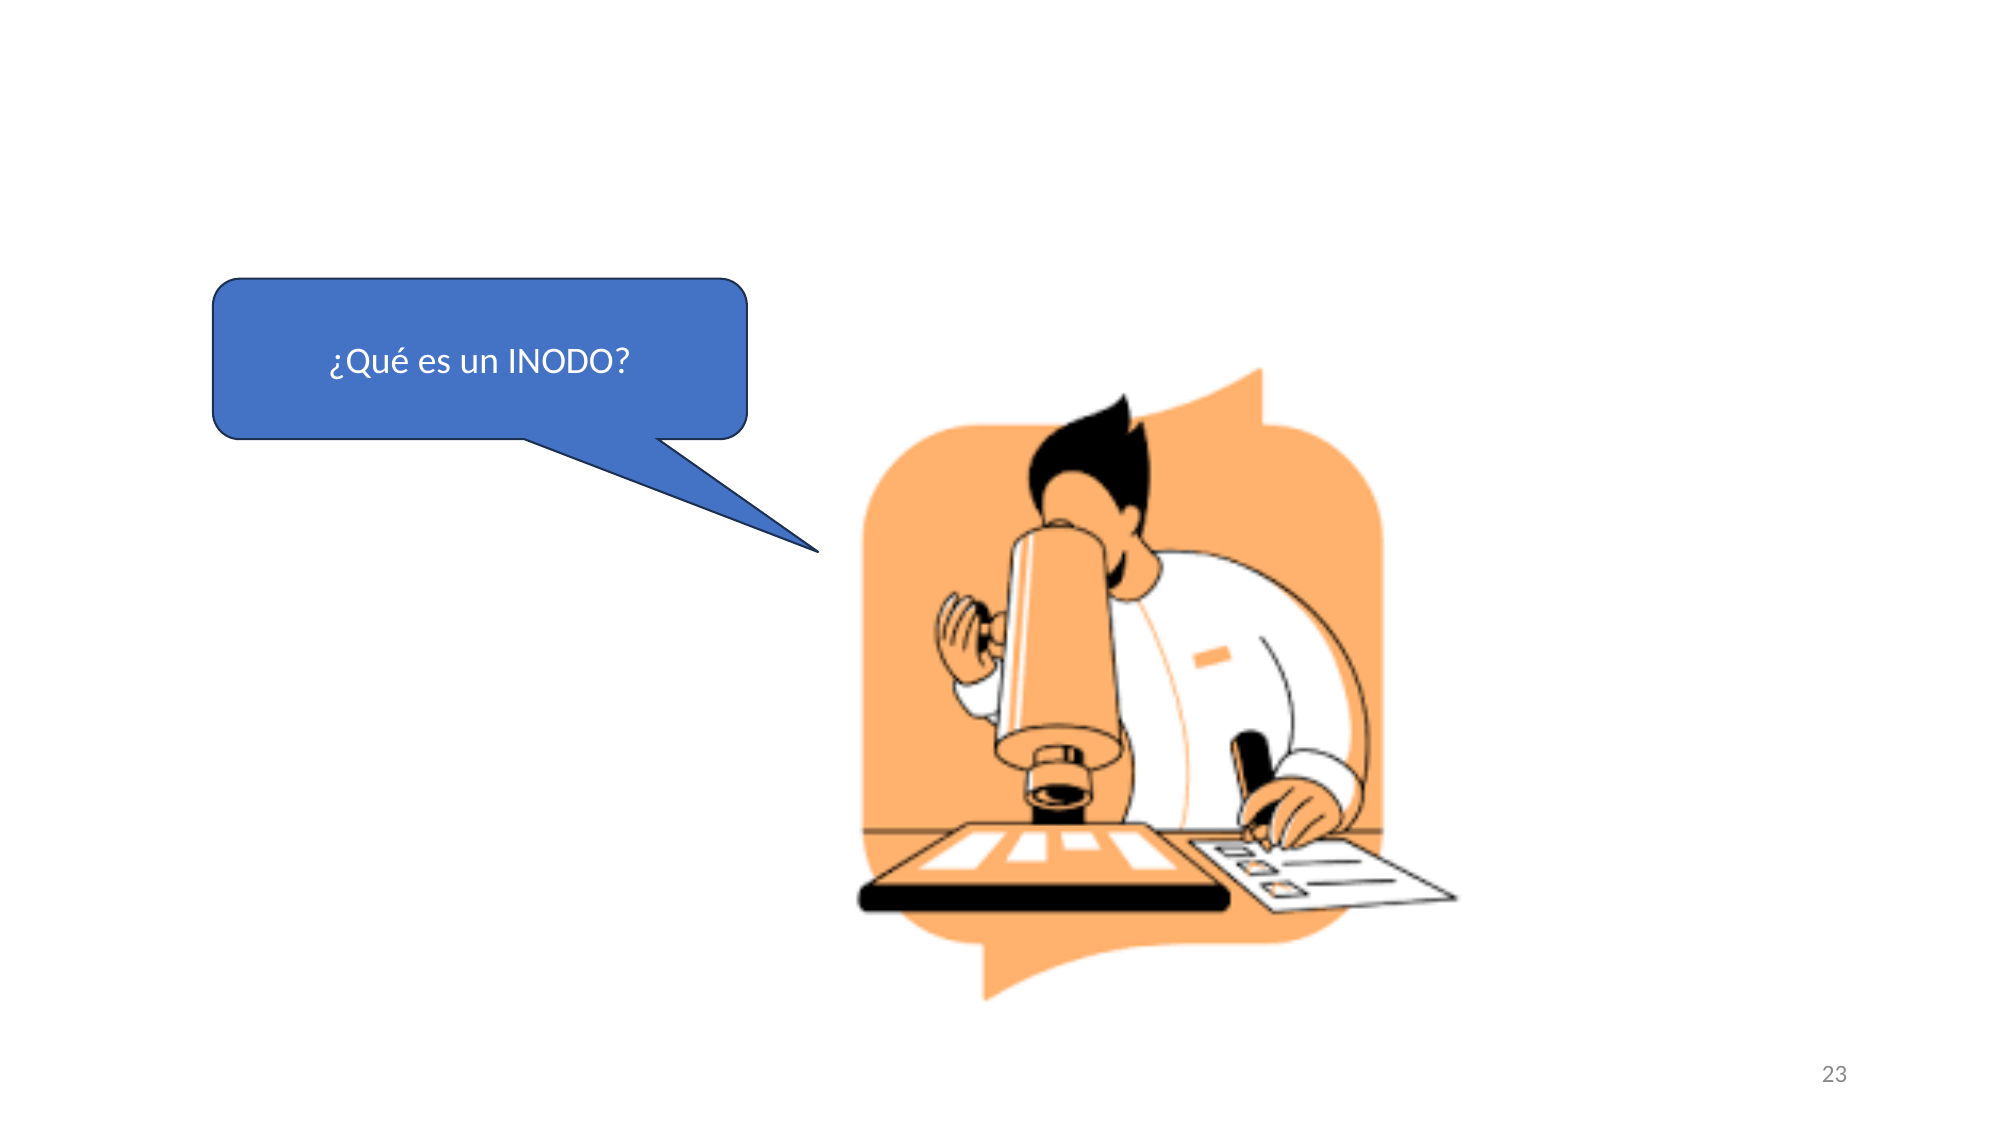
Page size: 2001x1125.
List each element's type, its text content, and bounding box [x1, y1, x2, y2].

text_box ¿Qué es un INODO? [212, 278, 747, 516]
picture [724, 363, 1522, 1008]
slide_number 23 [1412, 1042, 1863, 1103]
